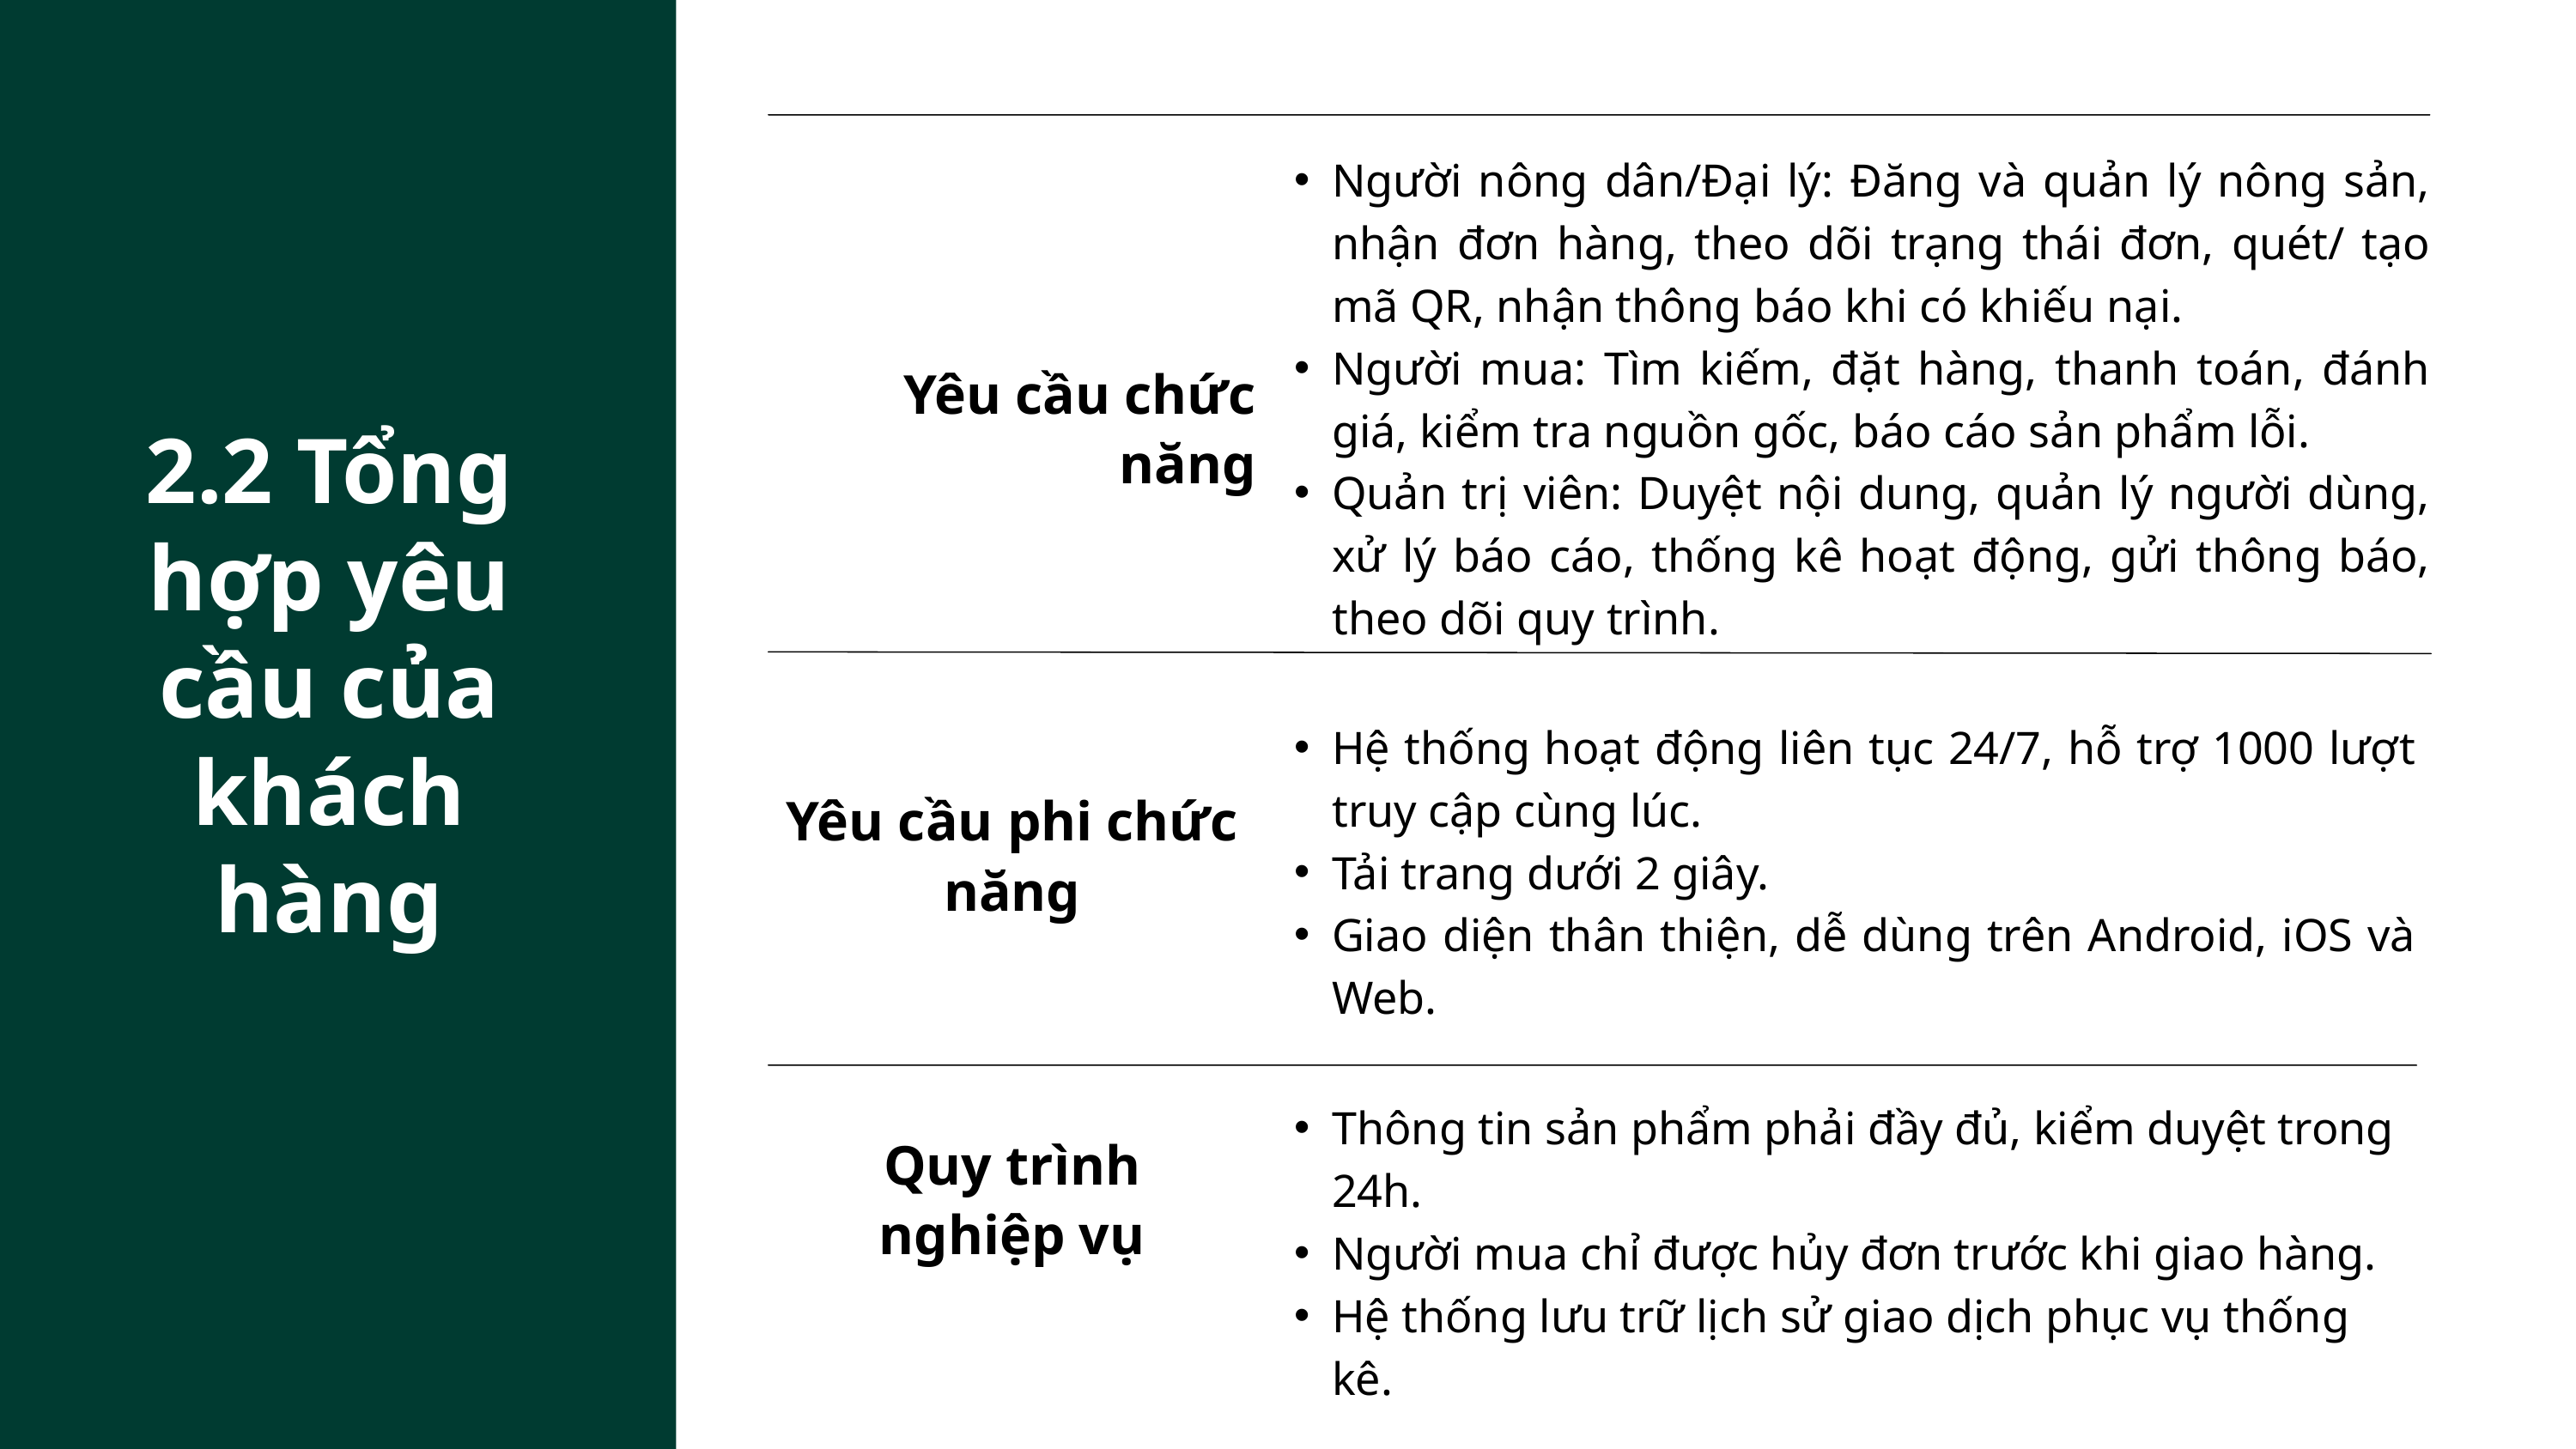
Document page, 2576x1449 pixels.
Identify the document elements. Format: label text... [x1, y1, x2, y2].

text_box Thông tin sản phẩm phải đầy đủ, kiểm duyệt trong 24h. Người mua chỉ được hủy đơn trước khi giao hàng. Hệ thống lưu trữ lịch sử giao dịch phục vụ thống kê. [1255, 1091, 2405, 1404]
text_box Yêu cầu phi chức năng [768, 781, 1255, 922]
text_box Yêu cầu chức năng [768, 355, 1255, 494]
text_box Hệ thống hoạt động liên tục 24/7, hỗ trợ 1000 lượt truy cập cùng lúc. Tải trang dưới 2 giây. Giao diện thân thiện, dễ dùng trên Android, iOS và Web. [1255, 710, 2417, 1024]
text_box Quy trình nghiệp vụ [794, 1125, 1230, 1266]
text_box [0, 0, 677, 1449]
text_box Người nông dân/Đại lý: Đăng và quản lý nông sản, nhận đơn hàng, theo dõi trạng thái đơn, quét/ tạo mã QR, nhận thông báo khi có khiếu nại. Người mua: Tìm kiếm, đặt hàng, thanh toán, đánh giá, kiểm tra nguồn gốc, báo cáo sản phẩm lỗi. Quản trị viên: Duyệt nội dung, quản lý người dùng, xử lý báo cáo, thống kê hoạt động, gửi thông báo, theo dõi quy trình. [1255, 143, 2432, 644]
text_box 2.2 Tổng hợp yêu cầu của khách hàng [104, 413, 555, 950]
